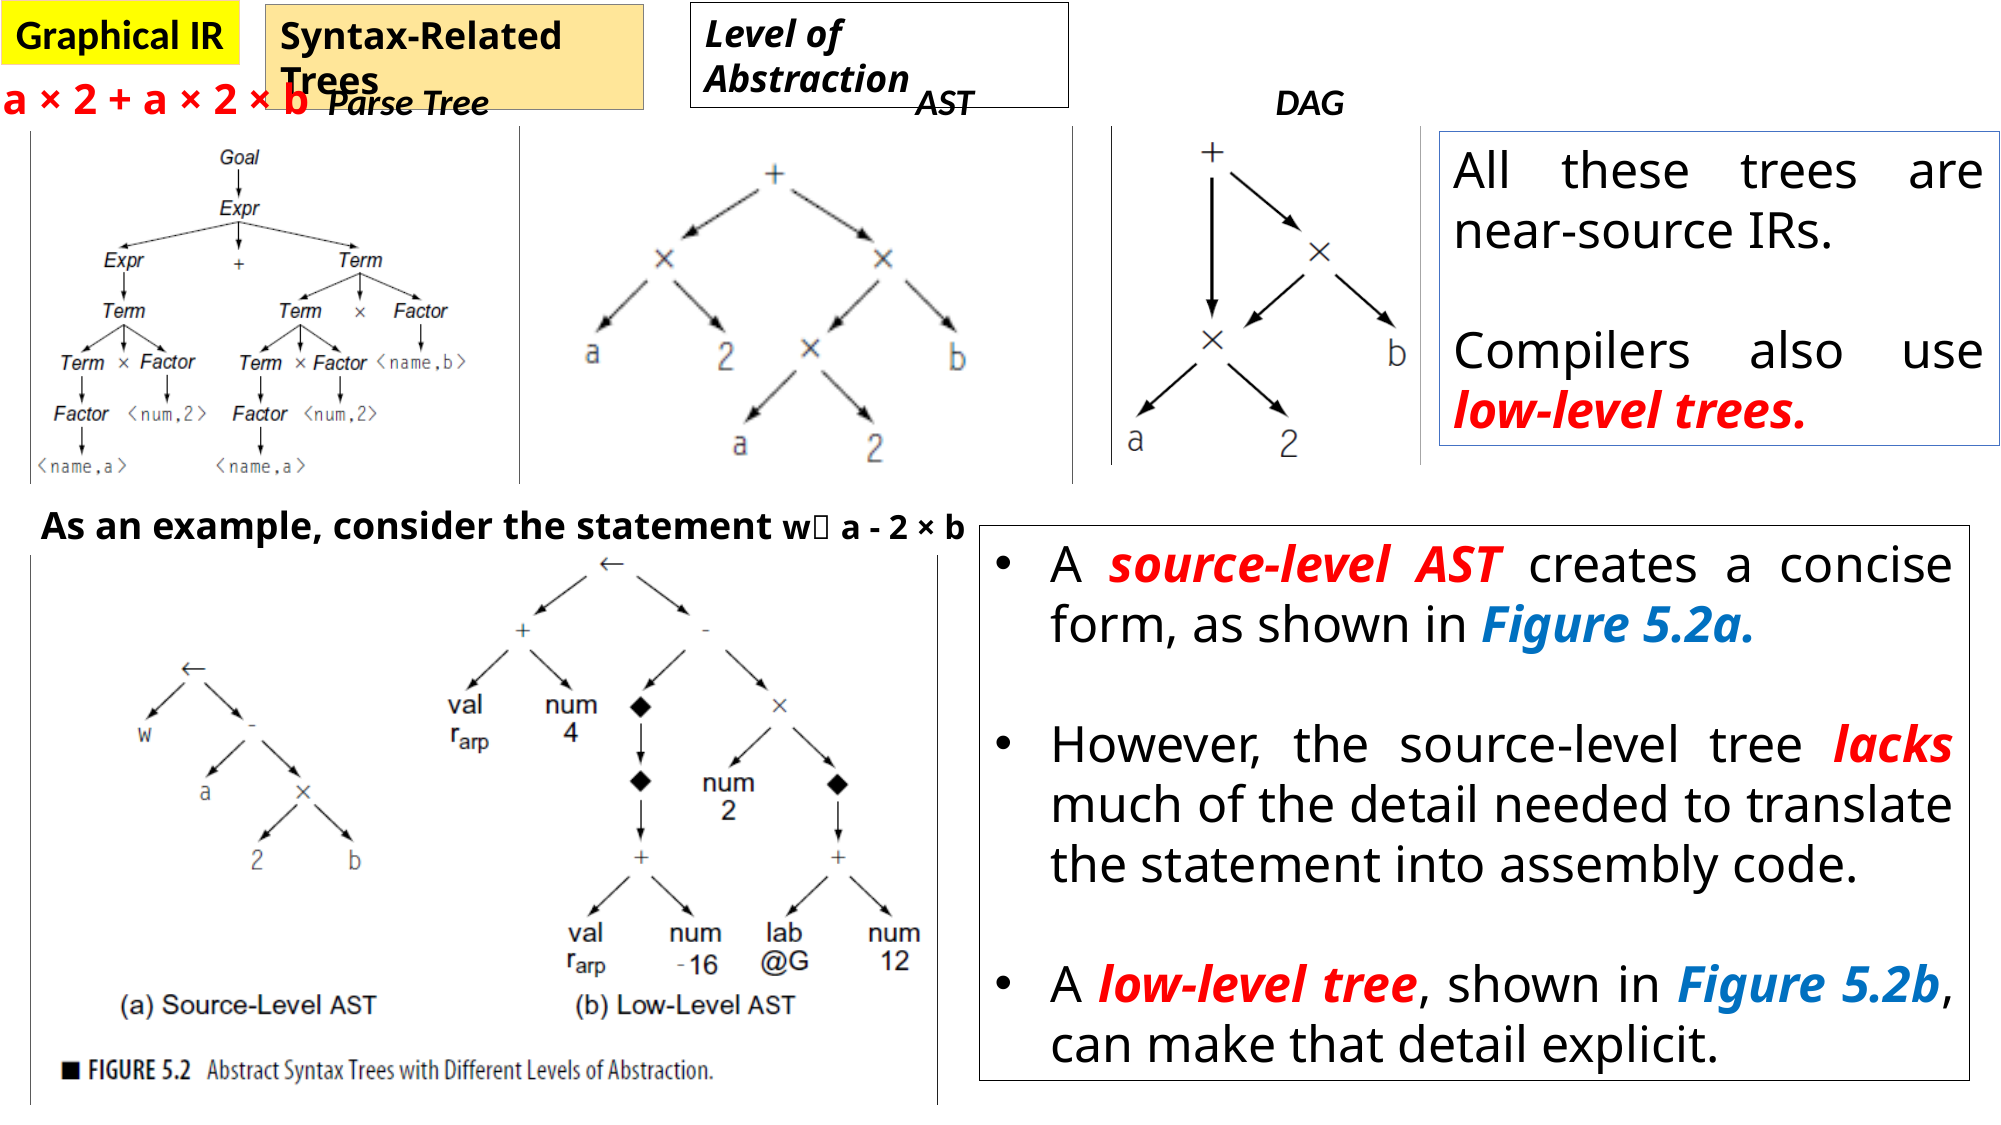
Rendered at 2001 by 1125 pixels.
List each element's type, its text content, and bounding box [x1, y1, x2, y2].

text_box As an example, consider the statement w a - 2 × b [26, 495, 1044, 555]
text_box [1111, 126, 1421, 465]
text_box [519, 126, 1073, 484]
text_box Level of Abstraction [690, 2, 1069, 70]
text_box A source-level AST creates a concise form, as shown in Figure 5.2a. However, the source-level tree lacks much of the detail needed to translate the statement into assembly code. A low-level tree, shown in Figure 5.2b, can make that detail explicit. [979, 525, 1970, 1081]
text_box a × 2 + a × 2 × b [0, 65, 342, 131]
text_box Parse Tree AST DAG [177, 70, 1360, 131]
text_box All these trees are near-source IRs. Compilers also use low-level trees. [1439, 131, 2000, 446]
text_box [30, 555, 938, 1105]
text_box Graphical IR [1, 0, 240, 65]
text_box Syntax-Related Trees [265, 4, 644, 70]
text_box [30, 131, 480, 484]
